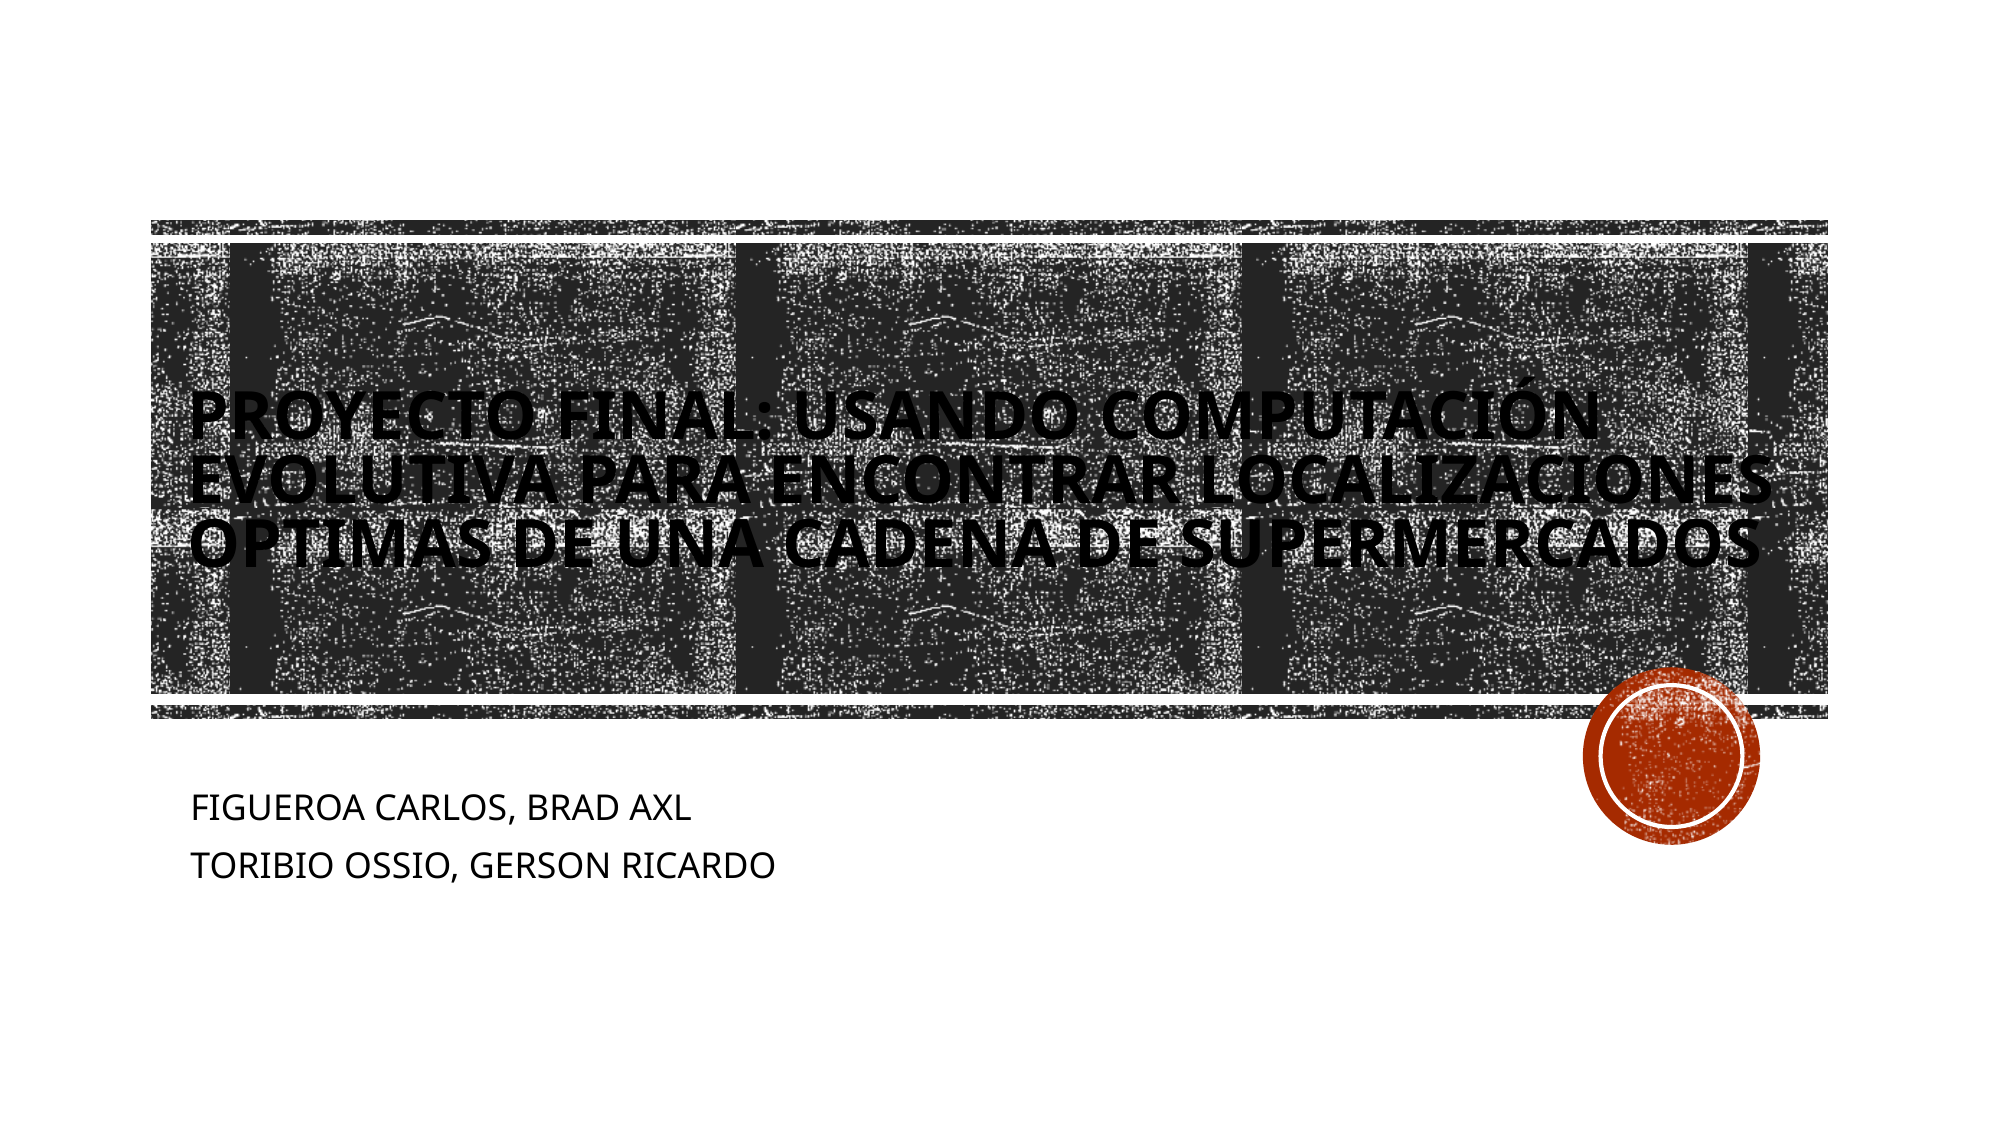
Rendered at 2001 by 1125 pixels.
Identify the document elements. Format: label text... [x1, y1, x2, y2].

title Proyecto Final: Usando computación evolutiva para encontrar localizaciones optimas de una cadena de supermercados [172, 234, 1808, 733]
subtitle FIGUEROA CARLOS, BRAD AXL TORIBIO OSSIO, GERSON RICARDO [175, 720, 1470, 896]
